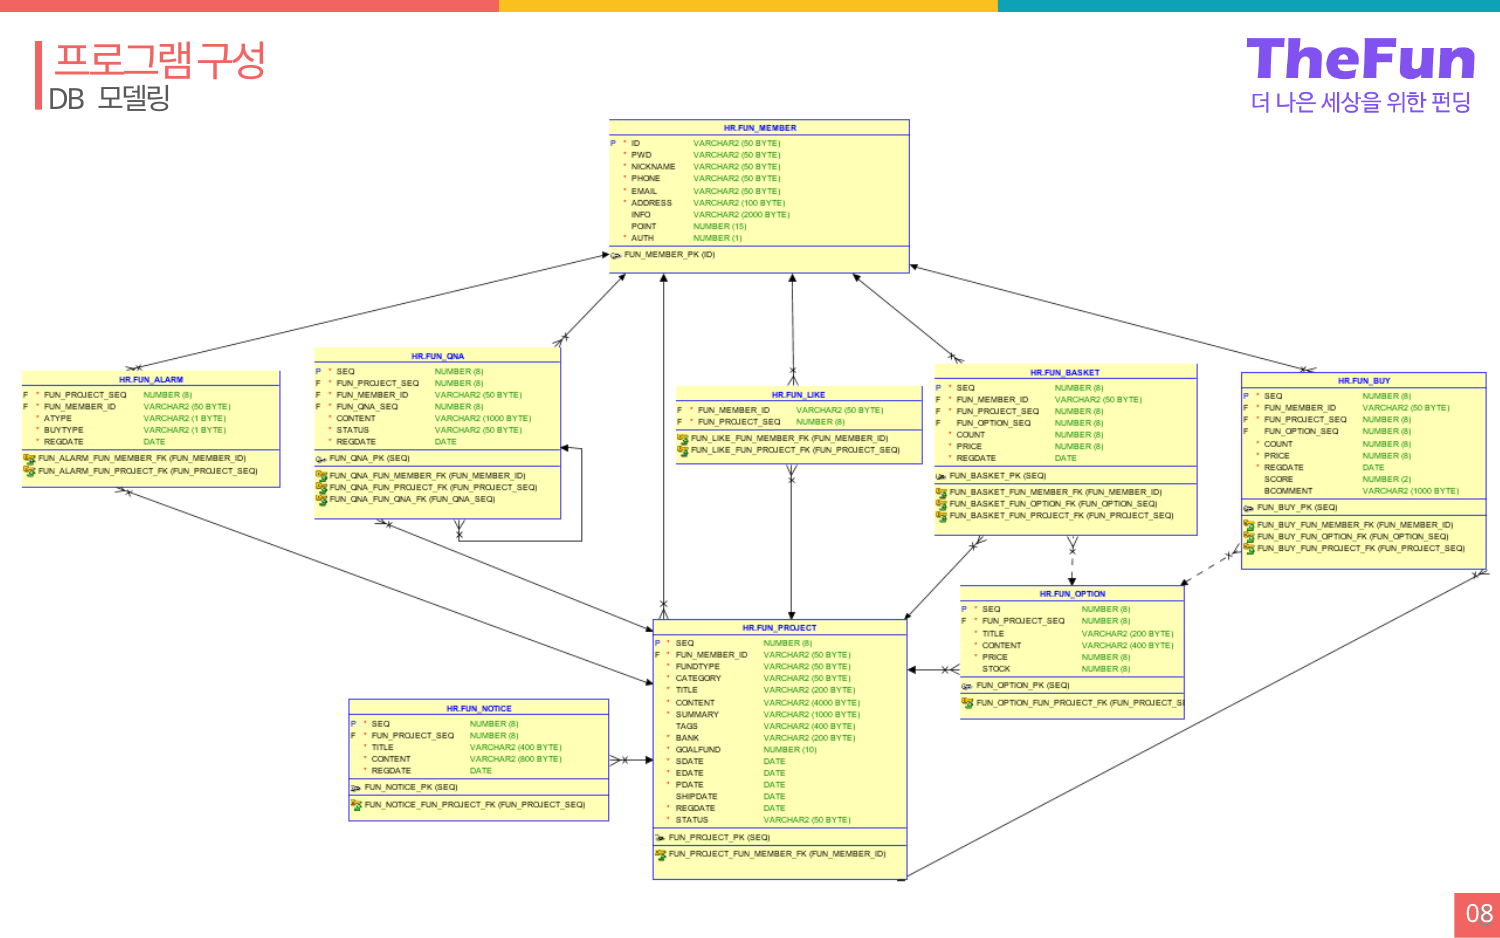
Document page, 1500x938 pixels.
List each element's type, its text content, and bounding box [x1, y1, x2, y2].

picture [1, 27, 1500, 893]
text_box 08 [1448, 893, 1500, 935]
text_box [34, 40, 43, 111]
slide_number 8 [1435, 893, 1500, 938]
text_box 프로그램 구성 [38, 27, 284, 93]
text_box DB 모델링 [43, 73, 192, 111]
